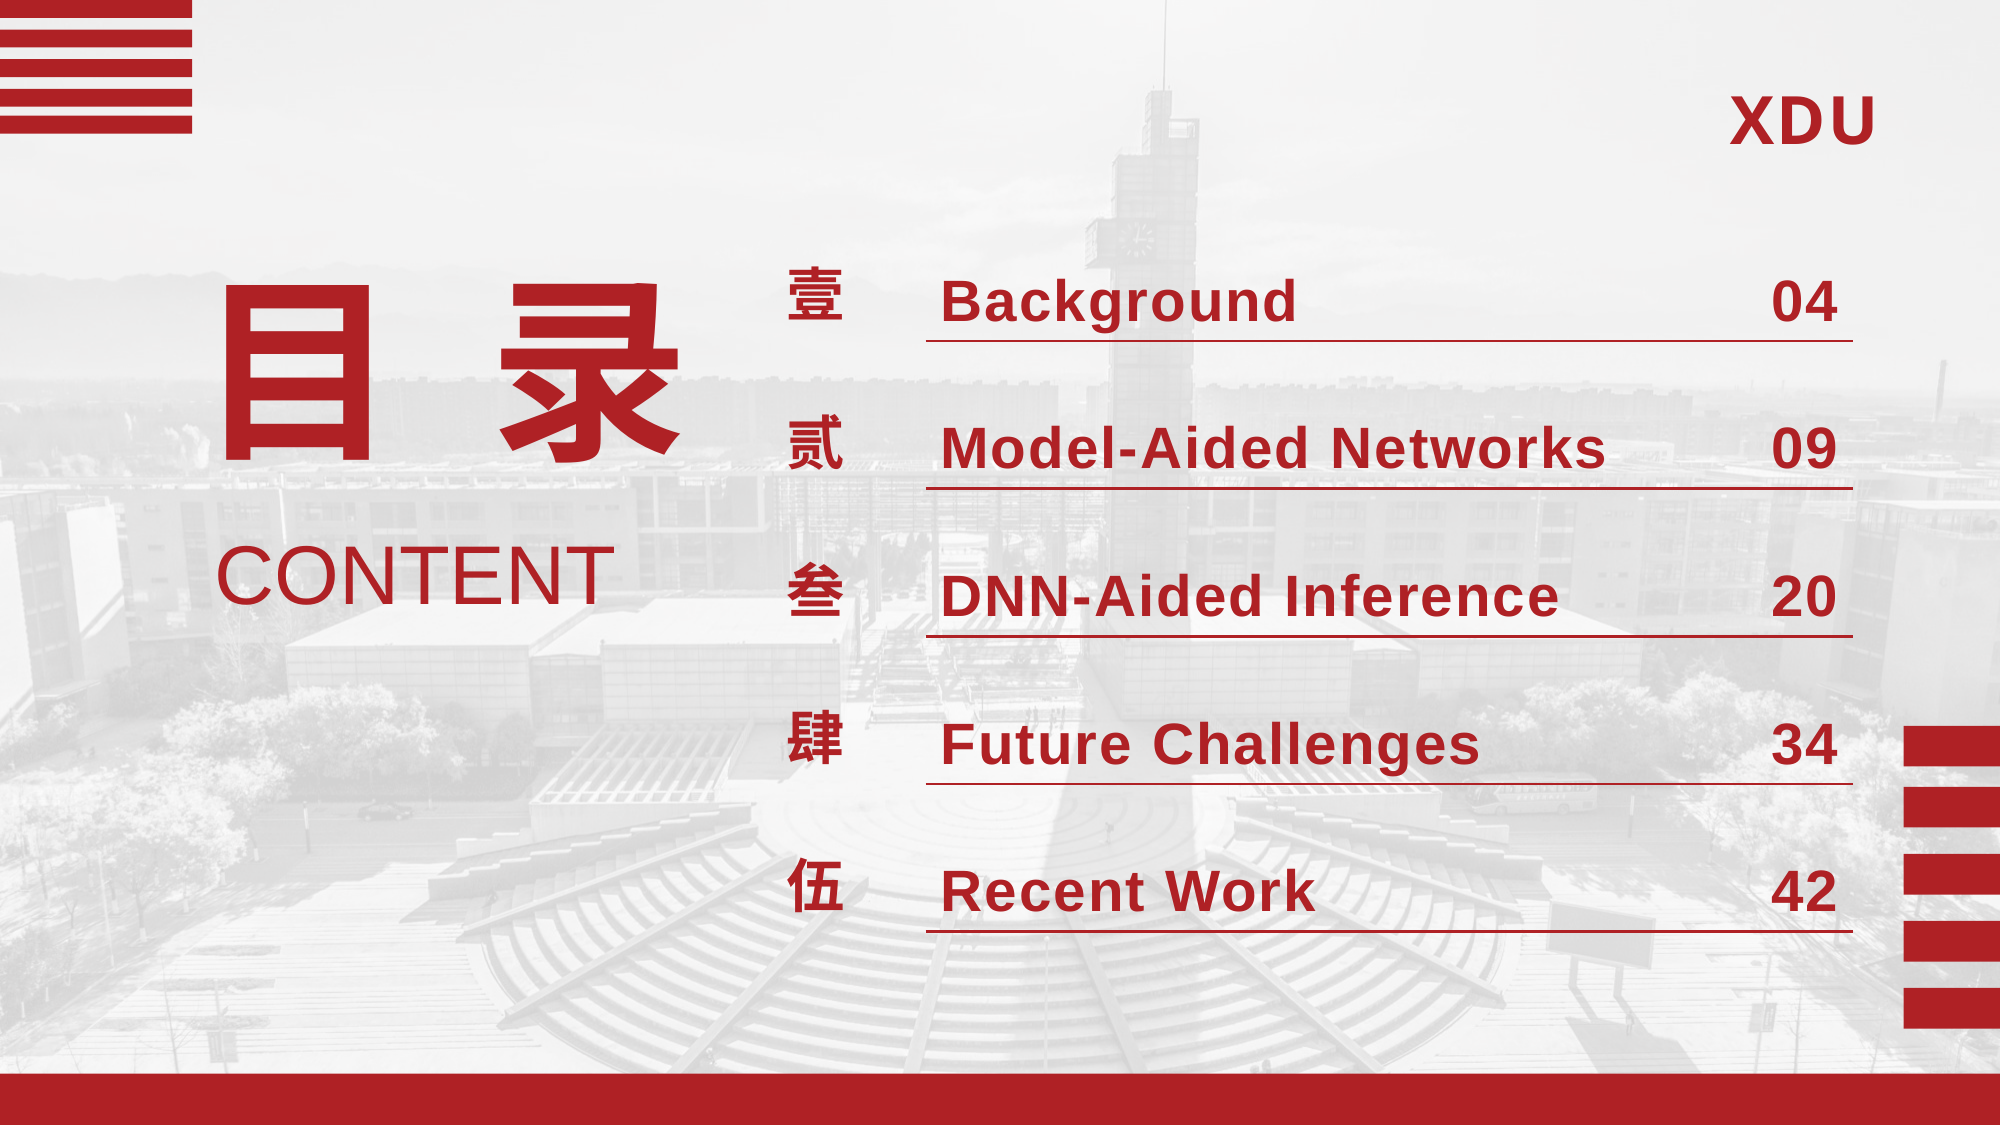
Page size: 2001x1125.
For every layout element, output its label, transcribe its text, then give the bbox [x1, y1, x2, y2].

table_cell 肆 [772, 636, 926, 784]
table_header Background [926, 193, 1654, 340]
text_box 目 录 [183, 237, 705, 493]
table_cell 贰 [772, 341, 926, 489]
table_cell Model-Aided Networks [926, 342, 1654, 487]
table_cell 09 [1654, 342, 1853, 487]
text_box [1800, 828, 2000, 926]
table_header 壹 [772, 193, 926, 341]
table_cell 42 [1654, 785, 1853, 930]
table_cell 伍 [772, 784, 926, 932]
text_box CONTENT [199, 513, 702, 629]
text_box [29, 0, 163, 163]
table_cell Future Challenges [926, 638, 1654, 783]
table_cell Recent Work [926, 785, 1654, 930]
table_cell 20 [1654, 490, 1853, 635]
table_cell 34 [1654, 638, 1853, 783]
table_cell DNN-Aided Inference [926, 490, 1654, 635]
text_box [0, 1073, 2000, 1125]
table_cell 叁 [772, 489, 926, 636]
table_header 04 [1654, 193, 1853, 340]
